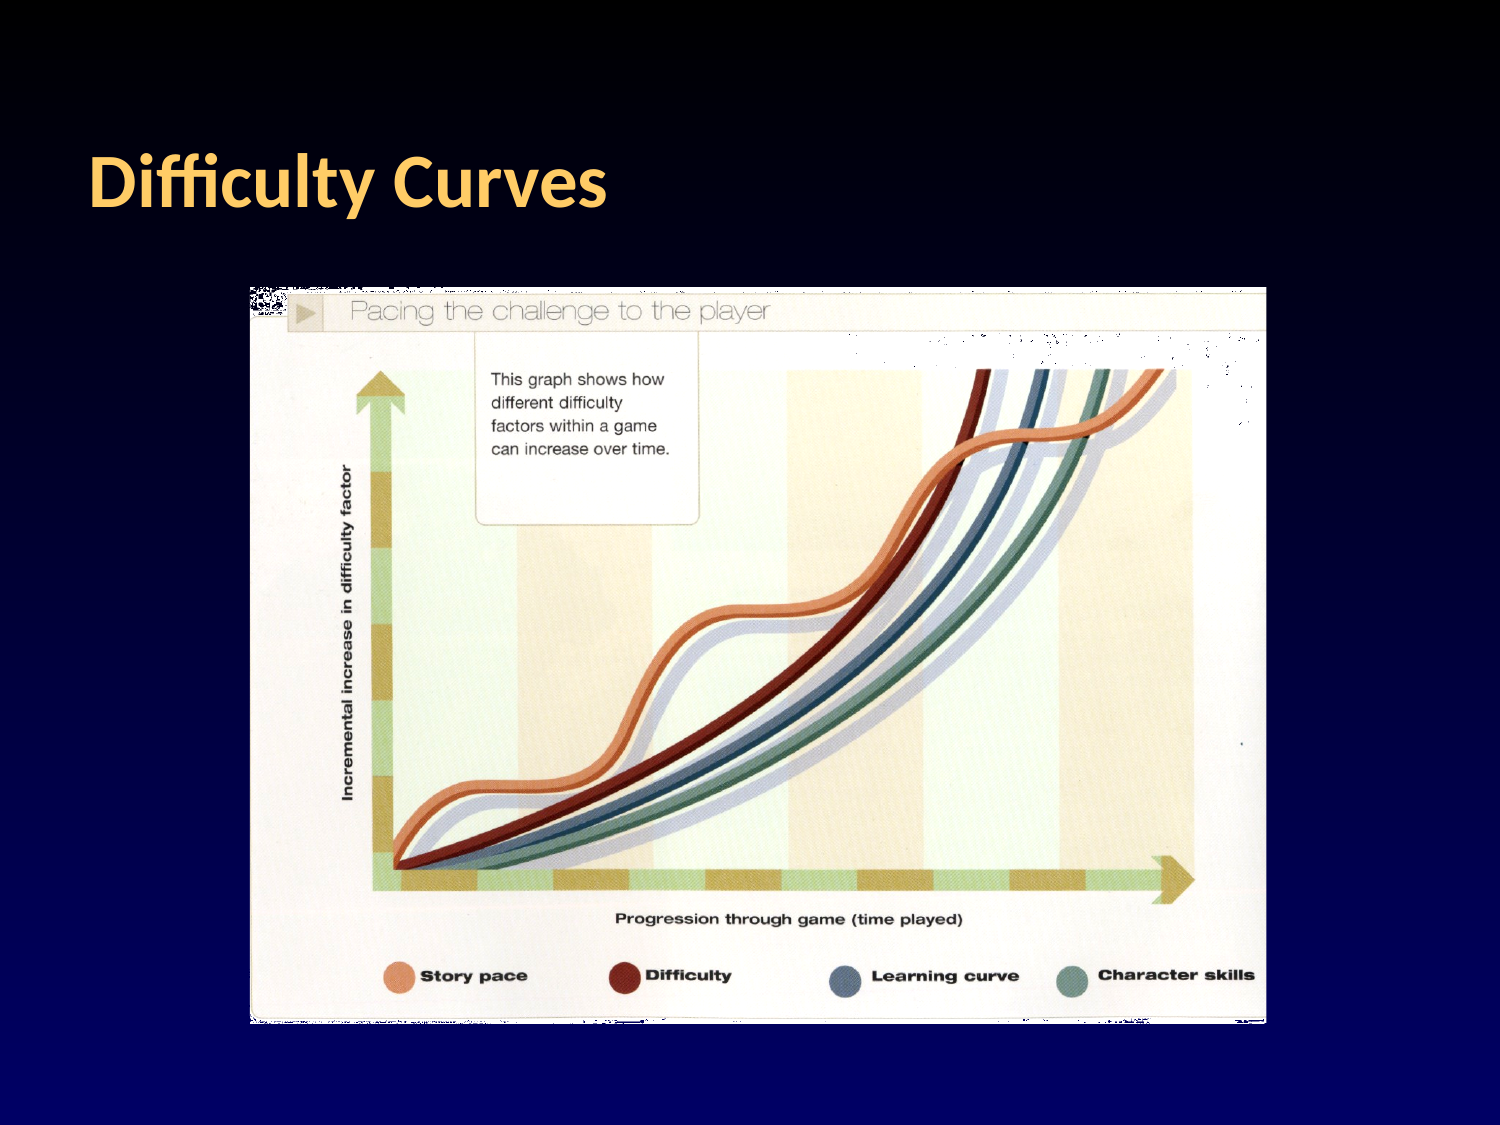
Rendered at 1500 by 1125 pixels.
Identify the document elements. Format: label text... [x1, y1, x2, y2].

picture [249, 287, 1267, 1024]
title Difficulty Curves [75, 124, 1466, 263]
